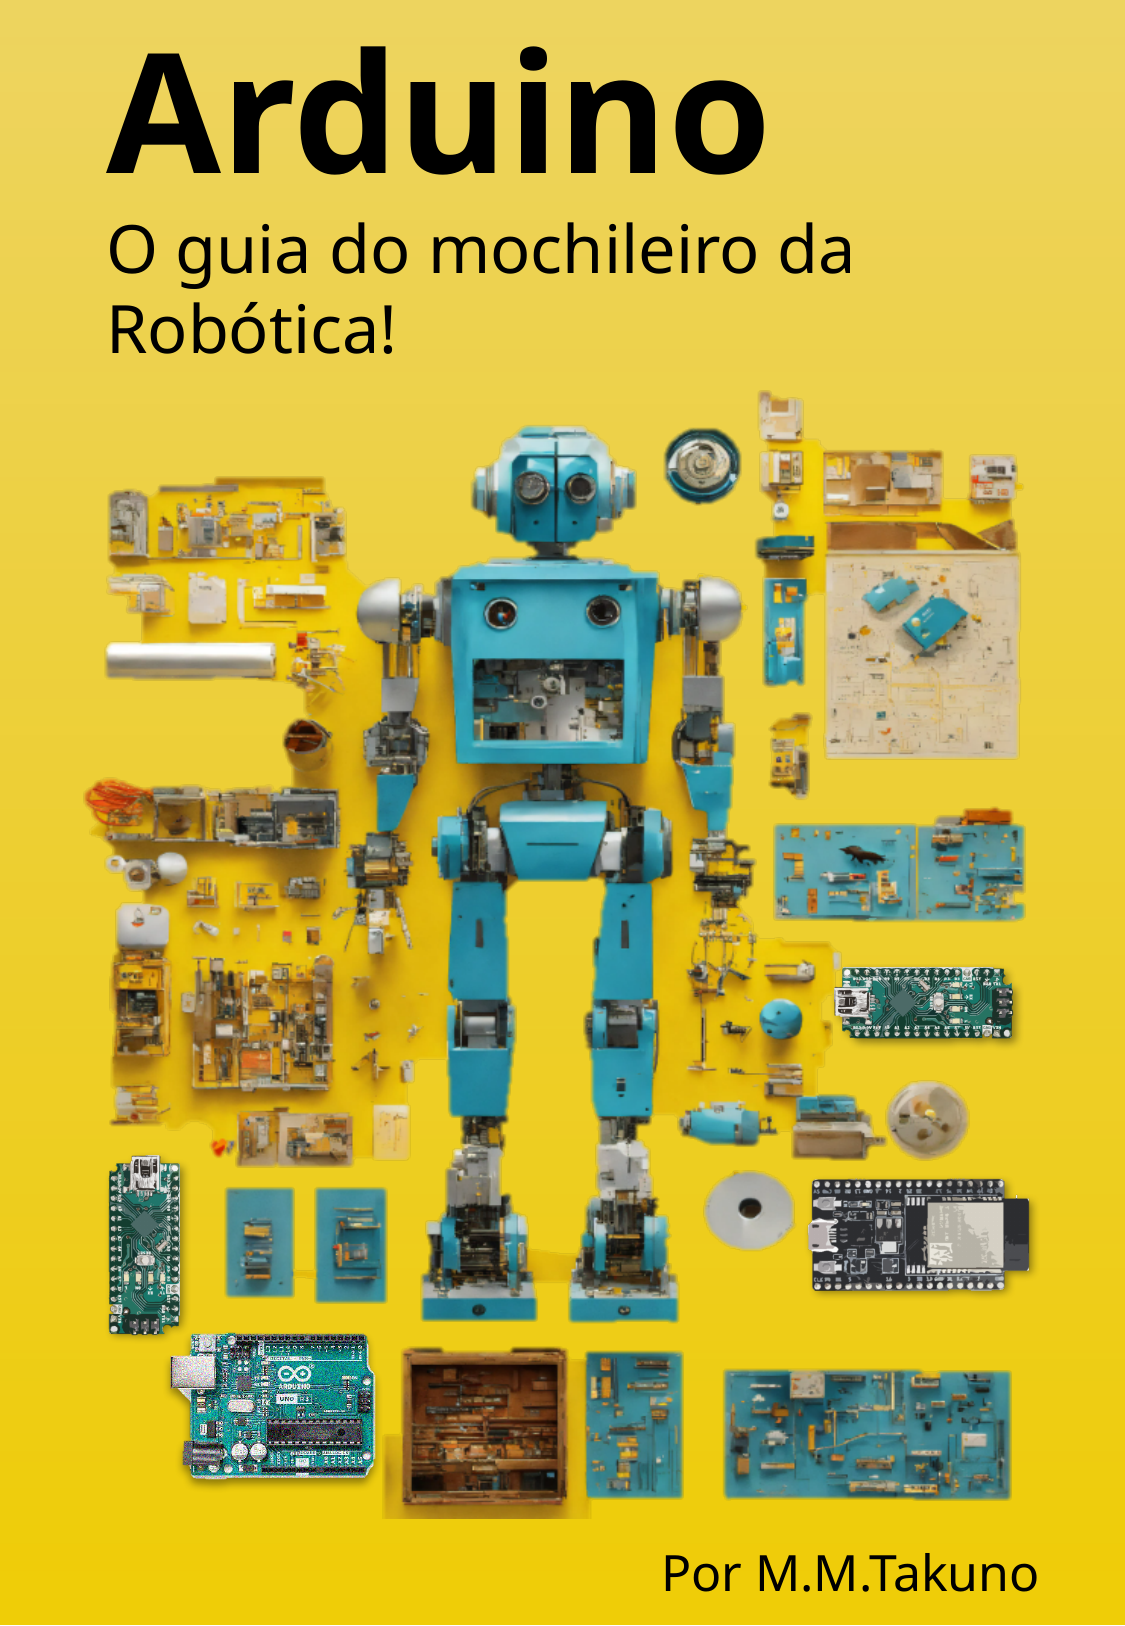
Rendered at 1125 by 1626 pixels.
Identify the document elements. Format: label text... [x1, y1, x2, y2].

text_box Arduino O guia do mochileiro da Robótica! [91, 0, 1033, 265]
text_box Por M.M.Takuno [646, 1534, 1125, 1609]
picture [46, 265, 1056, 1597]
text_box [0, 0, 1125, 1625]
